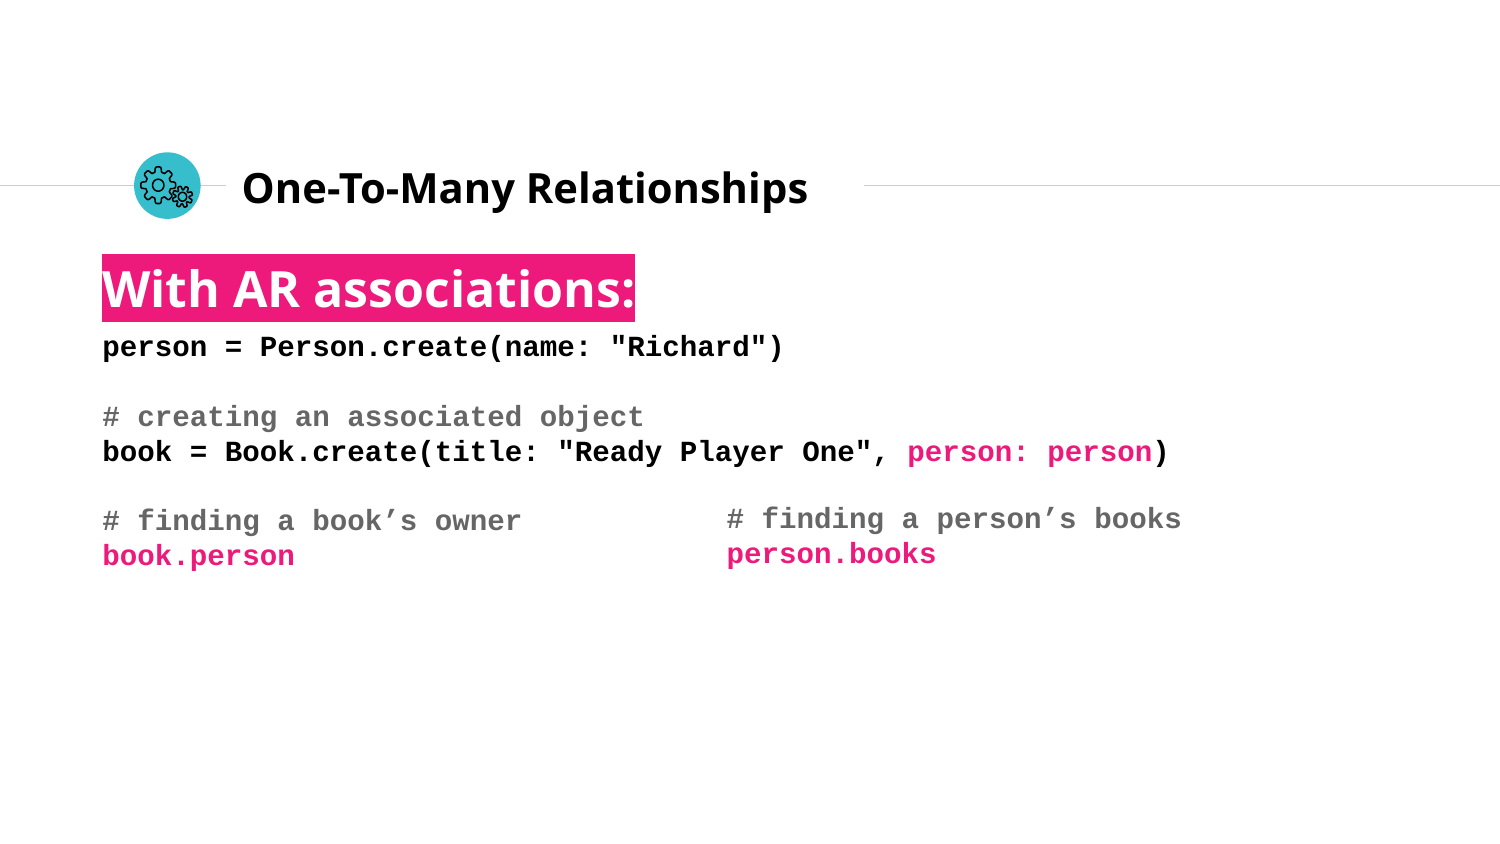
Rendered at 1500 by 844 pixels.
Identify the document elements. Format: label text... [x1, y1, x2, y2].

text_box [140, 166, 193, 208]
text_box # finding a person’s books person.books [711, 484, 1413, 568]
text_box person = Person.create(name: "Richard") # creating an associated object book = Book.create(title: "Ready Player One", person: person) # finding a book’s owner book.person [87, 311, 1315, 602]
text_box With AR associations: [87, 242, 779, 311]
title One-To-Many Relationships [226, 151, 863, 223]
